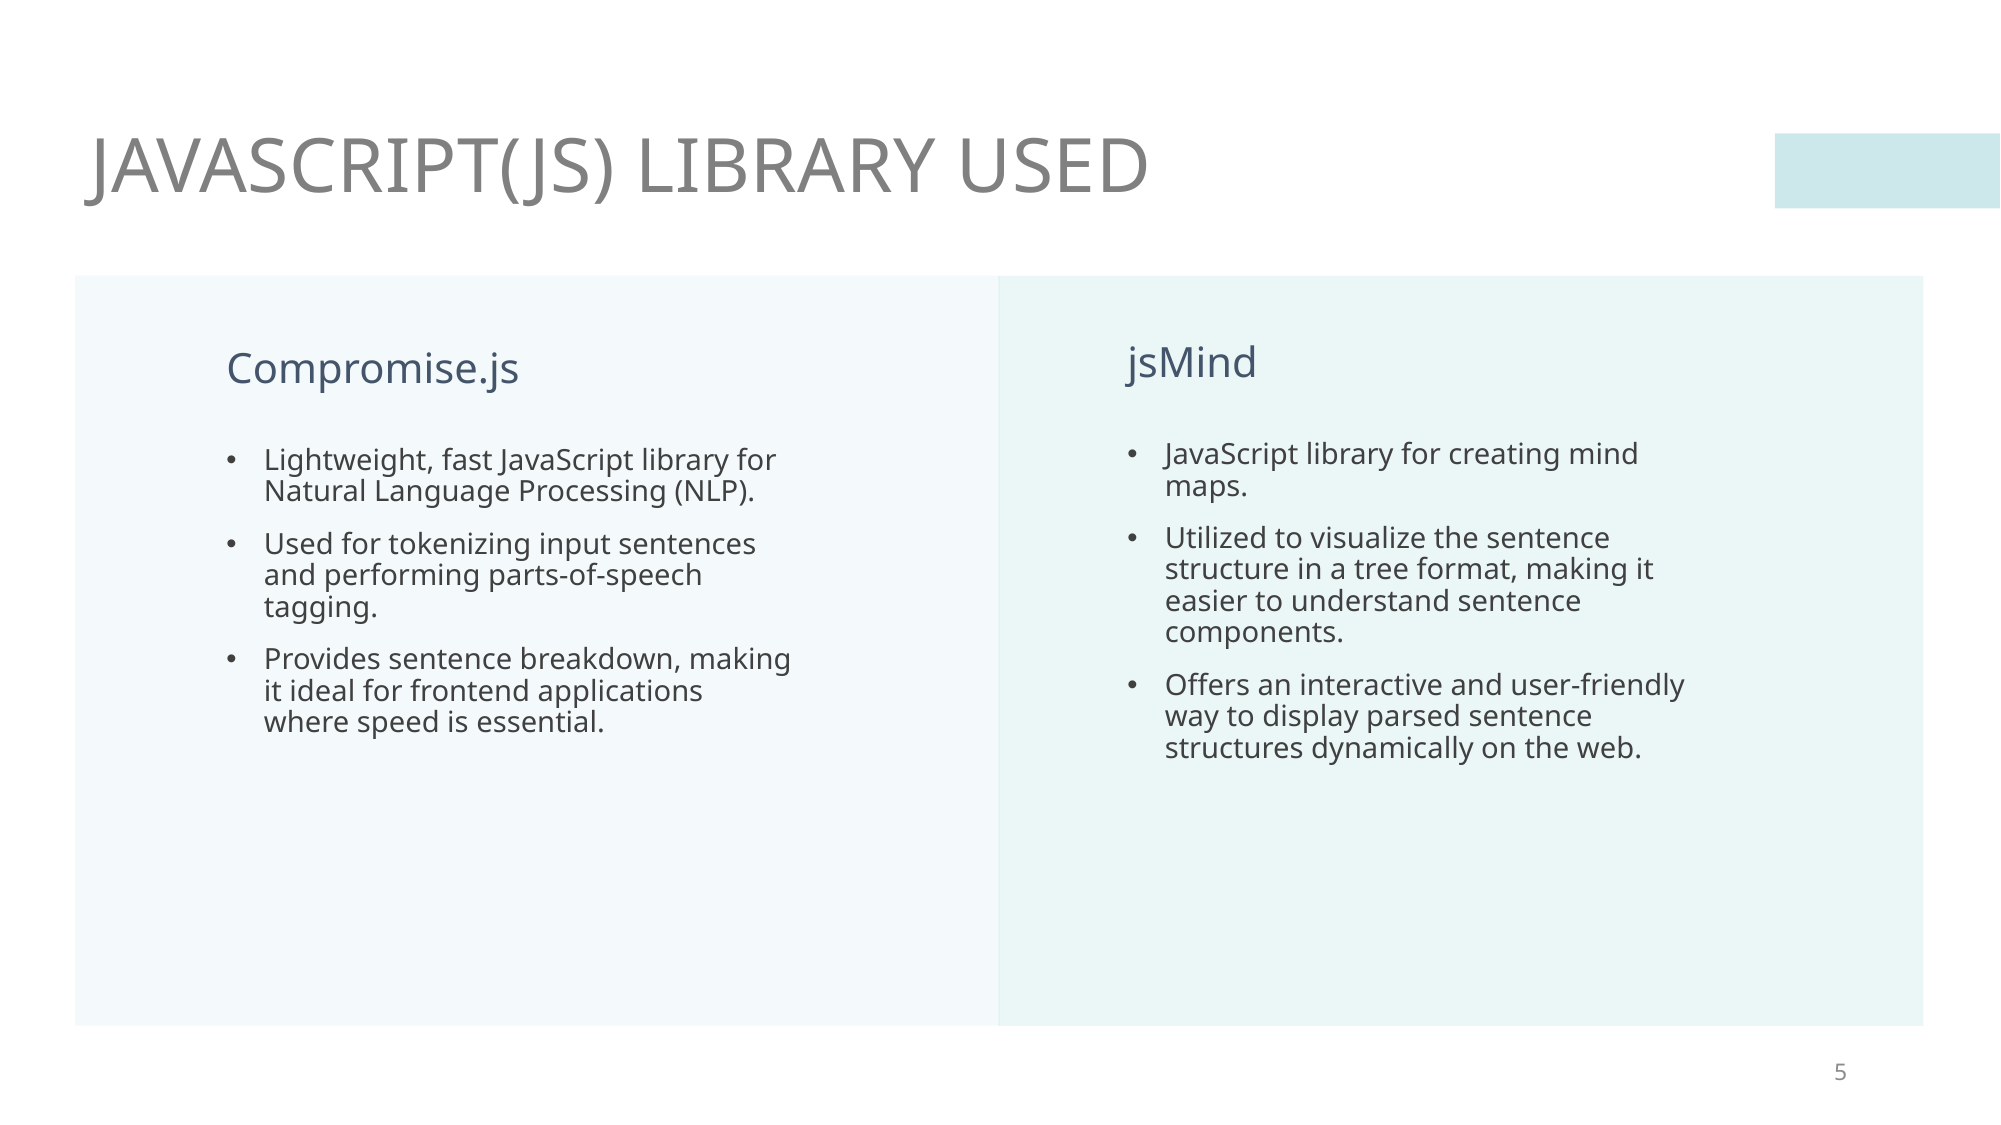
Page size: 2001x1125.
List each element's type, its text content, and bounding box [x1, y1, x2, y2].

list Compromise.js [211, 302, 812, 437]
list Lightweight, fast JavaScript library for Natural Language Processing (NLP). Used for tokenizing input sentences and performing parts-of-speech tagging. Provides sentence breakdown, making it ideal for frontend applications where speed is essential. [211, 437, 812, 1043]
slide_number 5 [1412, 1042, 1863, 1103]
list JavaScript library for creating mind maps. Utilized to visualize the sentence structure in a tree format, making it easier to understand sentence components. Offers an interactive and user-friendly way to display parsed sentence structures dynamically on the web. [1112, 431, 1713, 1037]
list jsMind [1112, 296, 1884, 432]
title JAVASCRIPT(JS) LIBRARY USED [75, 59, 1800, 278]
